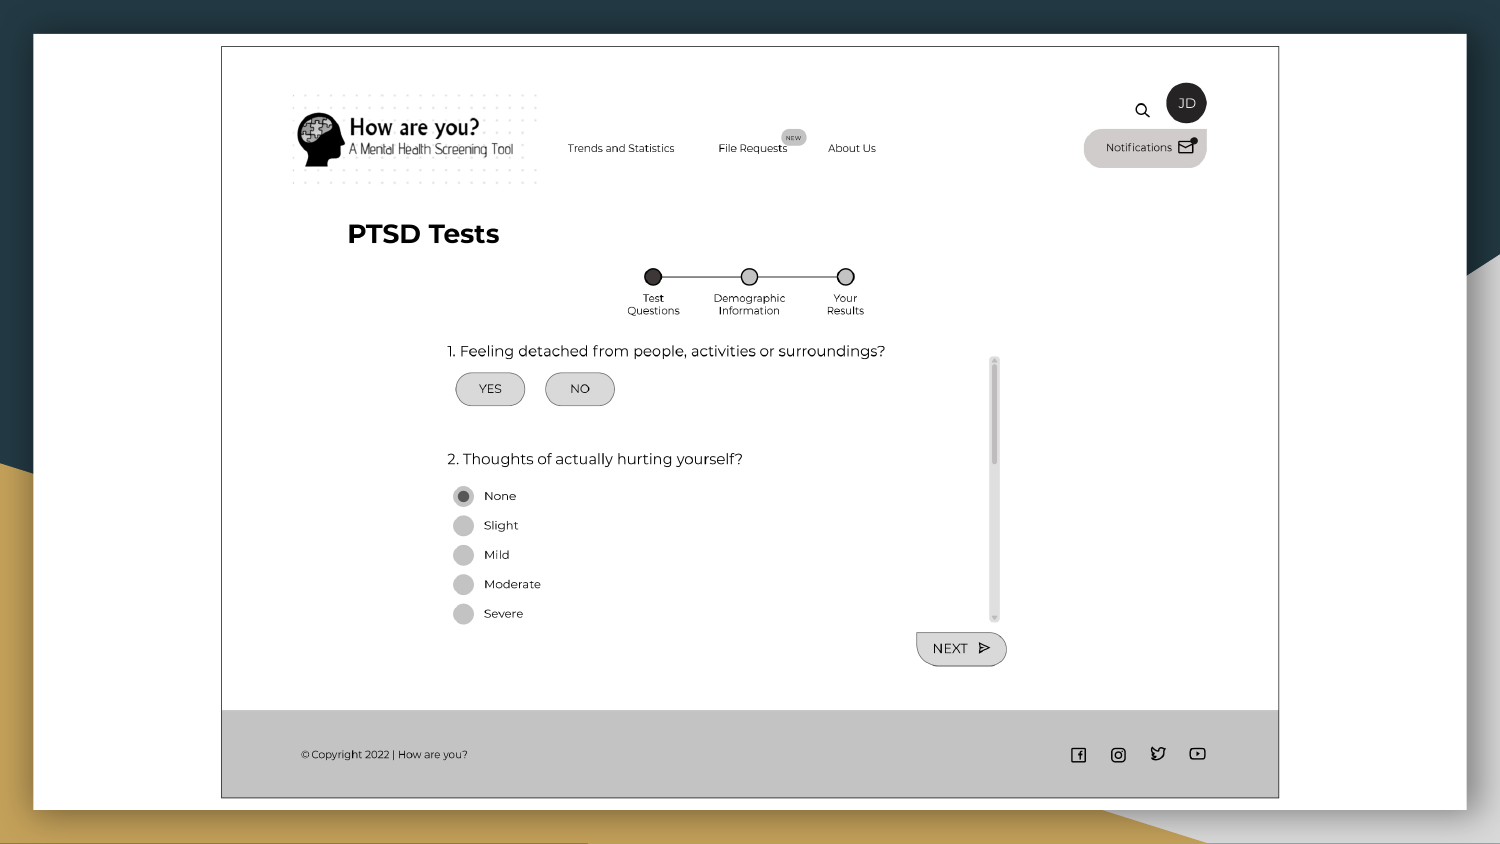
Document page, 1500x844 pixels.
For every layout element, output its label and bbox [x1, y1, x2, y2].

picture [219, 44, 1281, 799]
